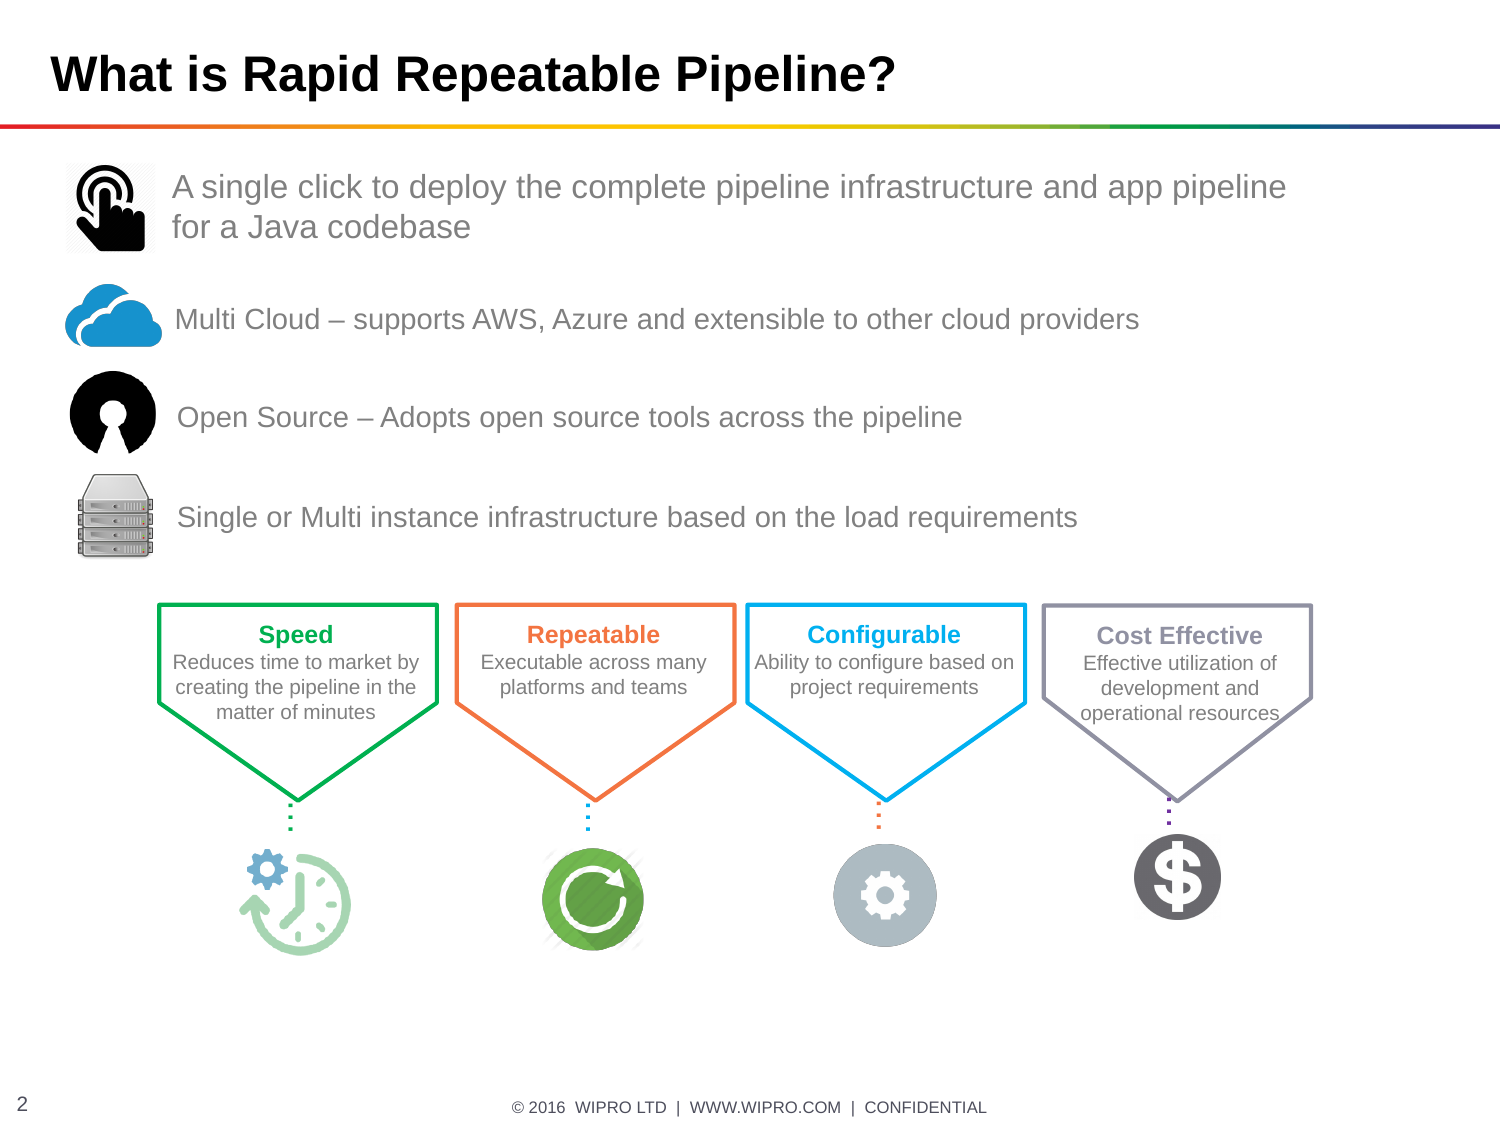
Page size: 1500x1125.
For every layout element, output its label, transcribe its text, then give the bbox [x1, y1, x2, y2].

text_box … [835, 775, 912, 841]
picture [540, 847, 645, 951]
text_box Cost Effective Effective utilization of development and operational resources [1034, 612, 1326, 732]
text_box [745, 602, 1028, 611]
text_box Configurable Ability to configure based on project requirements [734, 611, 1035, 706]
text_box [1041, 603, 1314, 612]
text_box [454, 602, 737, 611]
picture [1134, 834, 1221, 921]
text_box [457, 706, 734, 786]
picture [64, 162, 156, 254]
picture [223, 833, 365, 957]
text_box [748, 706, 1025, 786]
text_box … [1126, 771, 1202, 846]
picture [35, 284, 194, 570]
text_box A single click to deploy the complete pipeline infrastructure and app pipeline for a Java codebase [157, 158, 1350, 253]
text_box Speed Reduces time to market by creating the pipeline in the matter of minutes [145, 611, 447, 731]
text_box [157, 602, 439, 611]
text_box [195, 731, 401, 785]
picture [833, 843, 937, 947]
text_box Single or Multi instance infrastructure based on the load requirements [170, 490, 1328, 541]
text_box Open Source – Adopts open source tools across the pipeline [198, 391, 1328, 441]
text_box Multi Cloud – supports AWS, Azure and extensible to other cloud providers [168, 293, 1326, 344]
text_box … [545, 777, 621, 845]
text_box Repeatable Executable across many platforms and teams [443, 611, 734, 706]
title What is Rapid Repeatable Pipeline? [35, 33, 1386, 110]
text_box … [247, 777, 324, 832]
text_box [1084, 732, 1271, 786]
